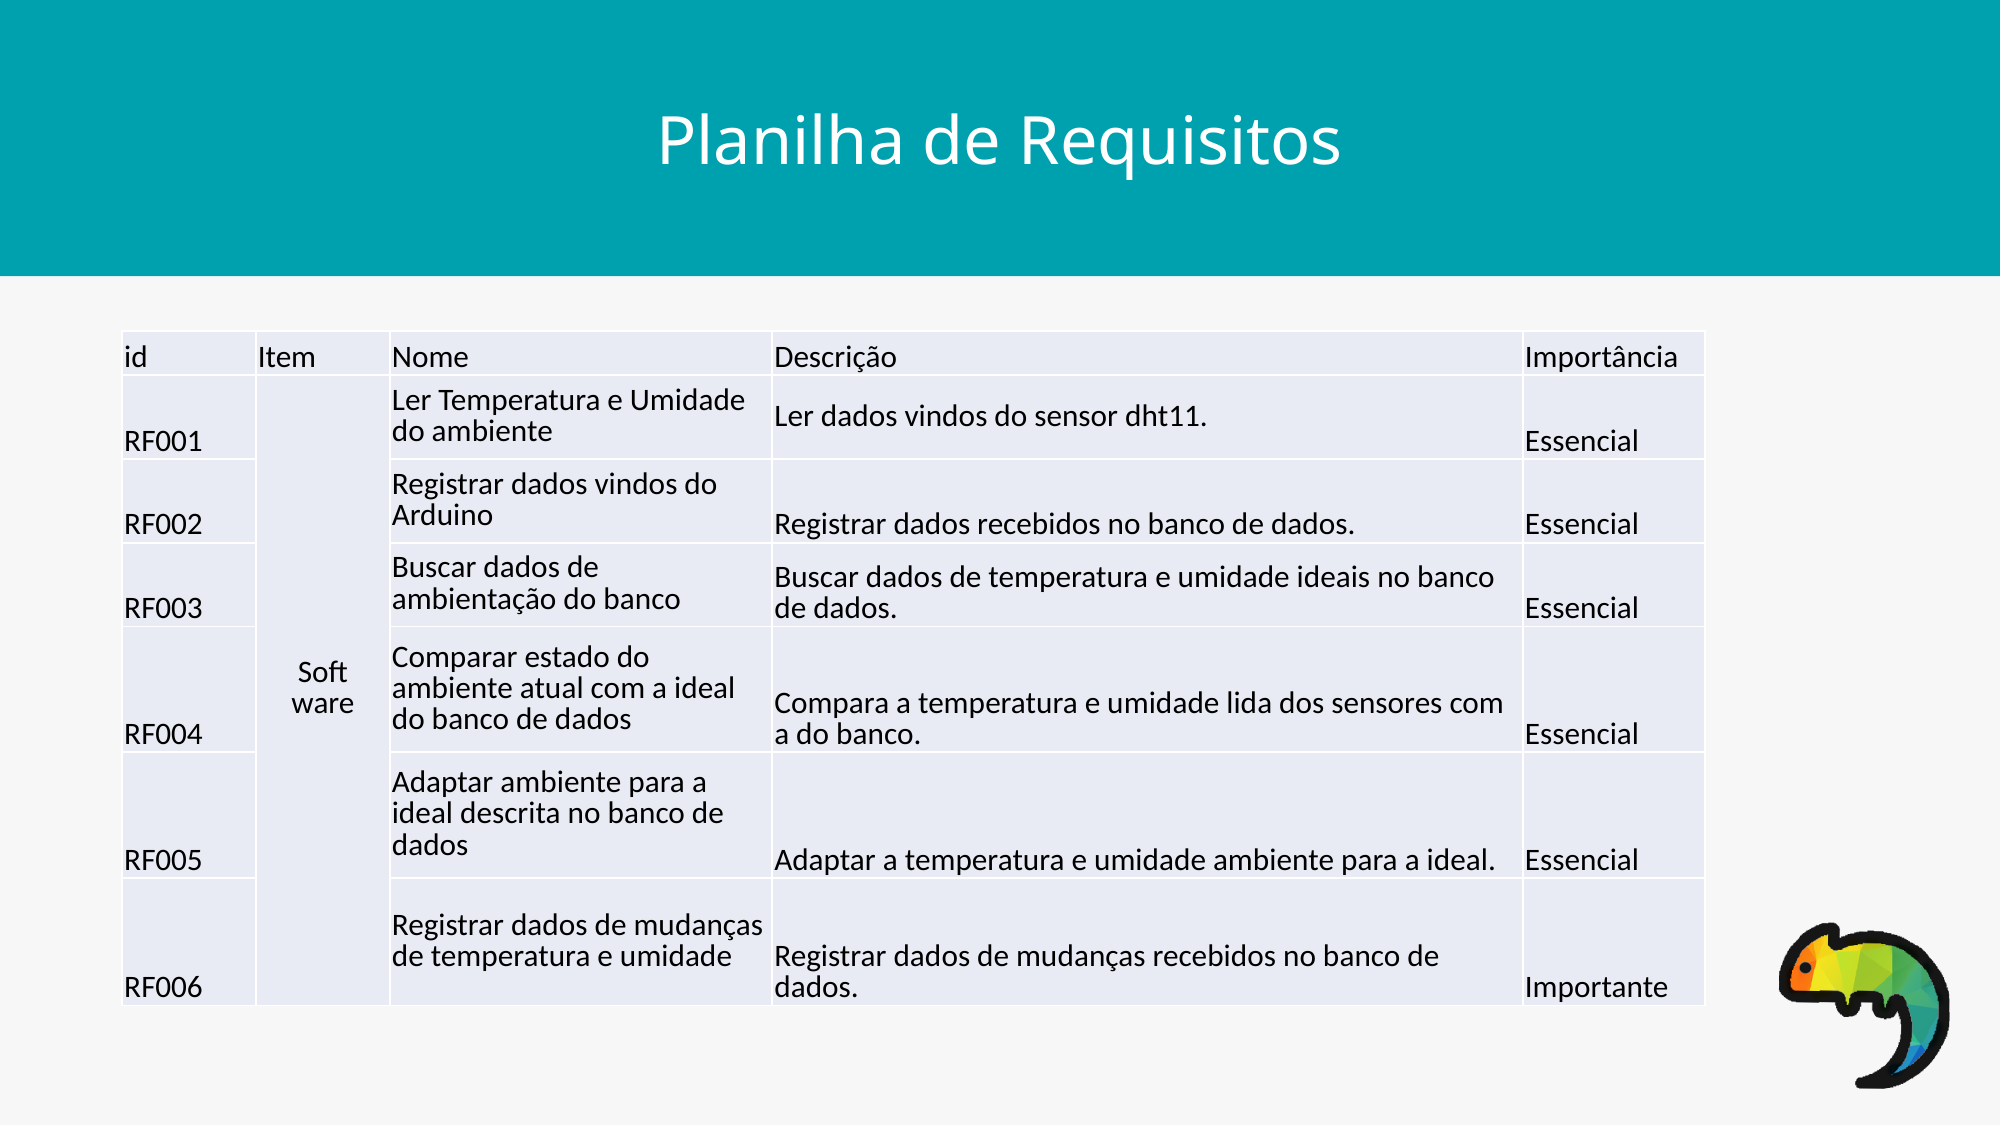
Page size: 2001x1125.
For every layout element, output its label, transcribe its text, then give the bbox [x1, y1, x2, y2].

table_cell RF001 [123, 376, 255, 458]
table_cell RF003 [123, 544, 255, 626]
table_cell Ler Temperatura e Umidade do ambiente [391, 376, 771, 458]
table_cell Ler dados vindos do sensor dht11. [773, 376, 1522, 458]
table_cell Essencial [1524, 376, 1704, 458]
table_cell Comparar estado do ambiente atual com a ideal do banco de dados [391, 627, 771, 751]
table_cell Essencial [1524, 627, 1704, 751]
table_cell Registrar dados vindos do Arduino [391, 460, 771, 542]
table_cell Buscar dados de temperatura e umidade ideais no banco de dados. [773, 544, 1522, 626]
table_cell Importante [1524, 879, 1704, 1005]
table_cell Essencial [1524, 753, 1704, 877]
table_header Importância [1524, 332, 1704, 374]
table_cell Essencial [1524, 544, 1704, 626]
text_box Planilha de Requisitos [0, 0, 2000, 277]
table_cell Registrar dados de mudanças recebidos no banco de dados. [773, 879, 1522, 1005]
table_cell RF004 [123, 627, 255, 751]
table_header Item [257, 332, 389, 374]
table_cell Registrar dados de mudanças de temperatura e umidade [391, 879, 771, 1005]
table_header id [123, 332, 255, 374]
table_header Descrição [773, 332, 1522, 374]
table_cell RF005 [123, 753, 255, 877]
table_cell Adaptar ambiente para a ideal descrita no banco de dados [391, 753, 771, 877]
table_cell Software [257, 376, 389, 1005]
table_header Nome [391, 332, 771, 374]
table_cell RF002 [123, 460, 255, 542]
table_cell RF006 [123, 879, 255, 1005]
table_cell Adaptar a temperatura e umidade ambiente para a ideal. [773, 753, 1522, 877]
table_cell Registrar dados recebidos no banco de dados. [773, 460, 1522, 542]
table_cell Essencial [1524, 460, 1704, 542]
table_cell Compara a temperatura e umidade lida dos sensores com a do banco. [773, 627, 1522, 751]
picture [1778, 922, 1950, 1089]
table_cell Buscar dados de ambientação do banco [391, 544, 771, 626]
